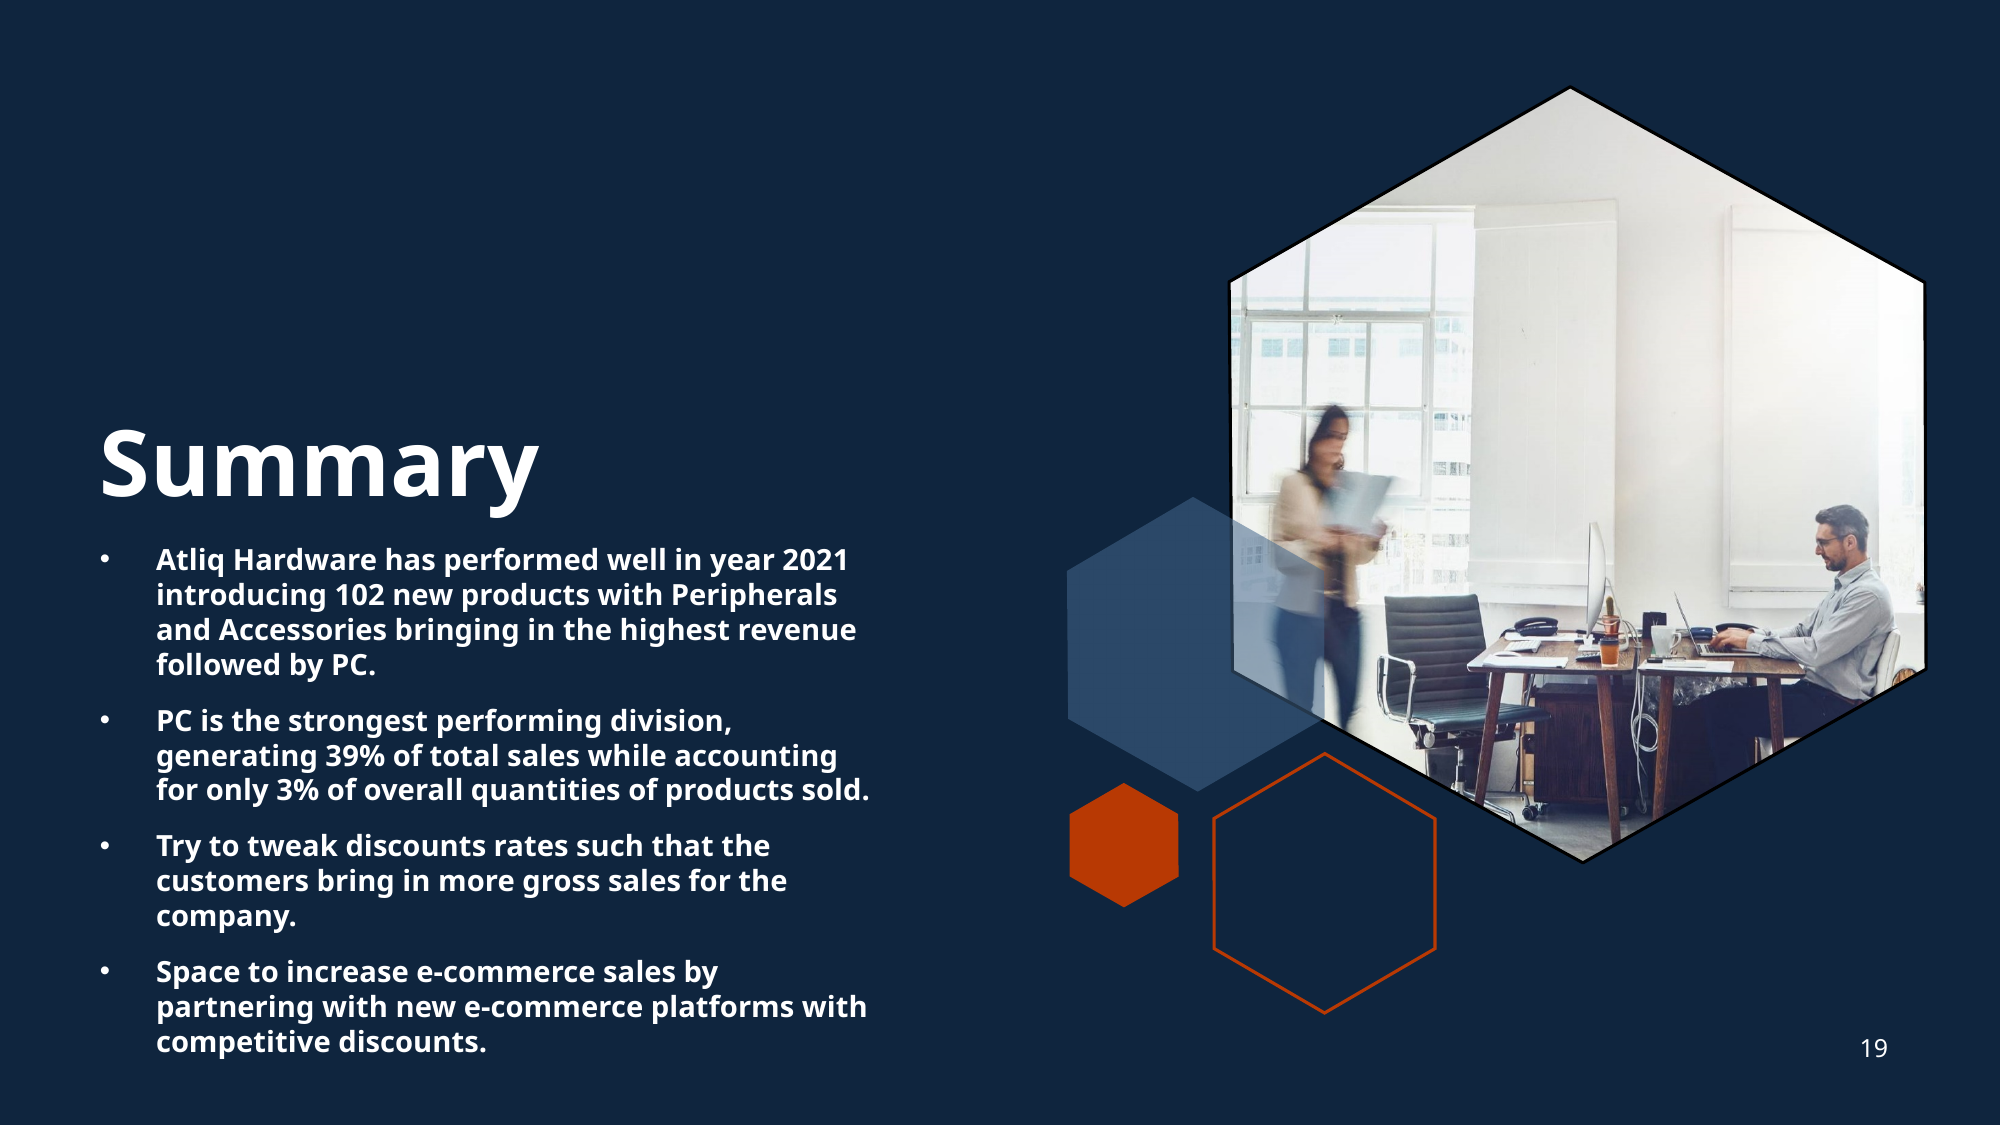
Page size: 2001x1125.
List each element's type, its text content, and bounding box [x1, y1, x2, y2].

text_box 19 [1836, 1019, 1912, 1080]
title Summary [84, 409, 1229, 628]
picture [1066, 86, 1927, 863]
list Atliq Hardware has performed well in year 2021 introducing 102 new products with Peripherals and Accessories bringing in the highest revenue followed by PC. PC is the strongest performing division, generating 39% of total sales while accounting for only 3% of overall quantities of products sold. Try to tweak discounts rates such that the customers bring in more gross sales for the company. Space to increase e-commerce sales by partnering with new e-commerce platforms with competitive discounts. [84, 533, 899, 863]
